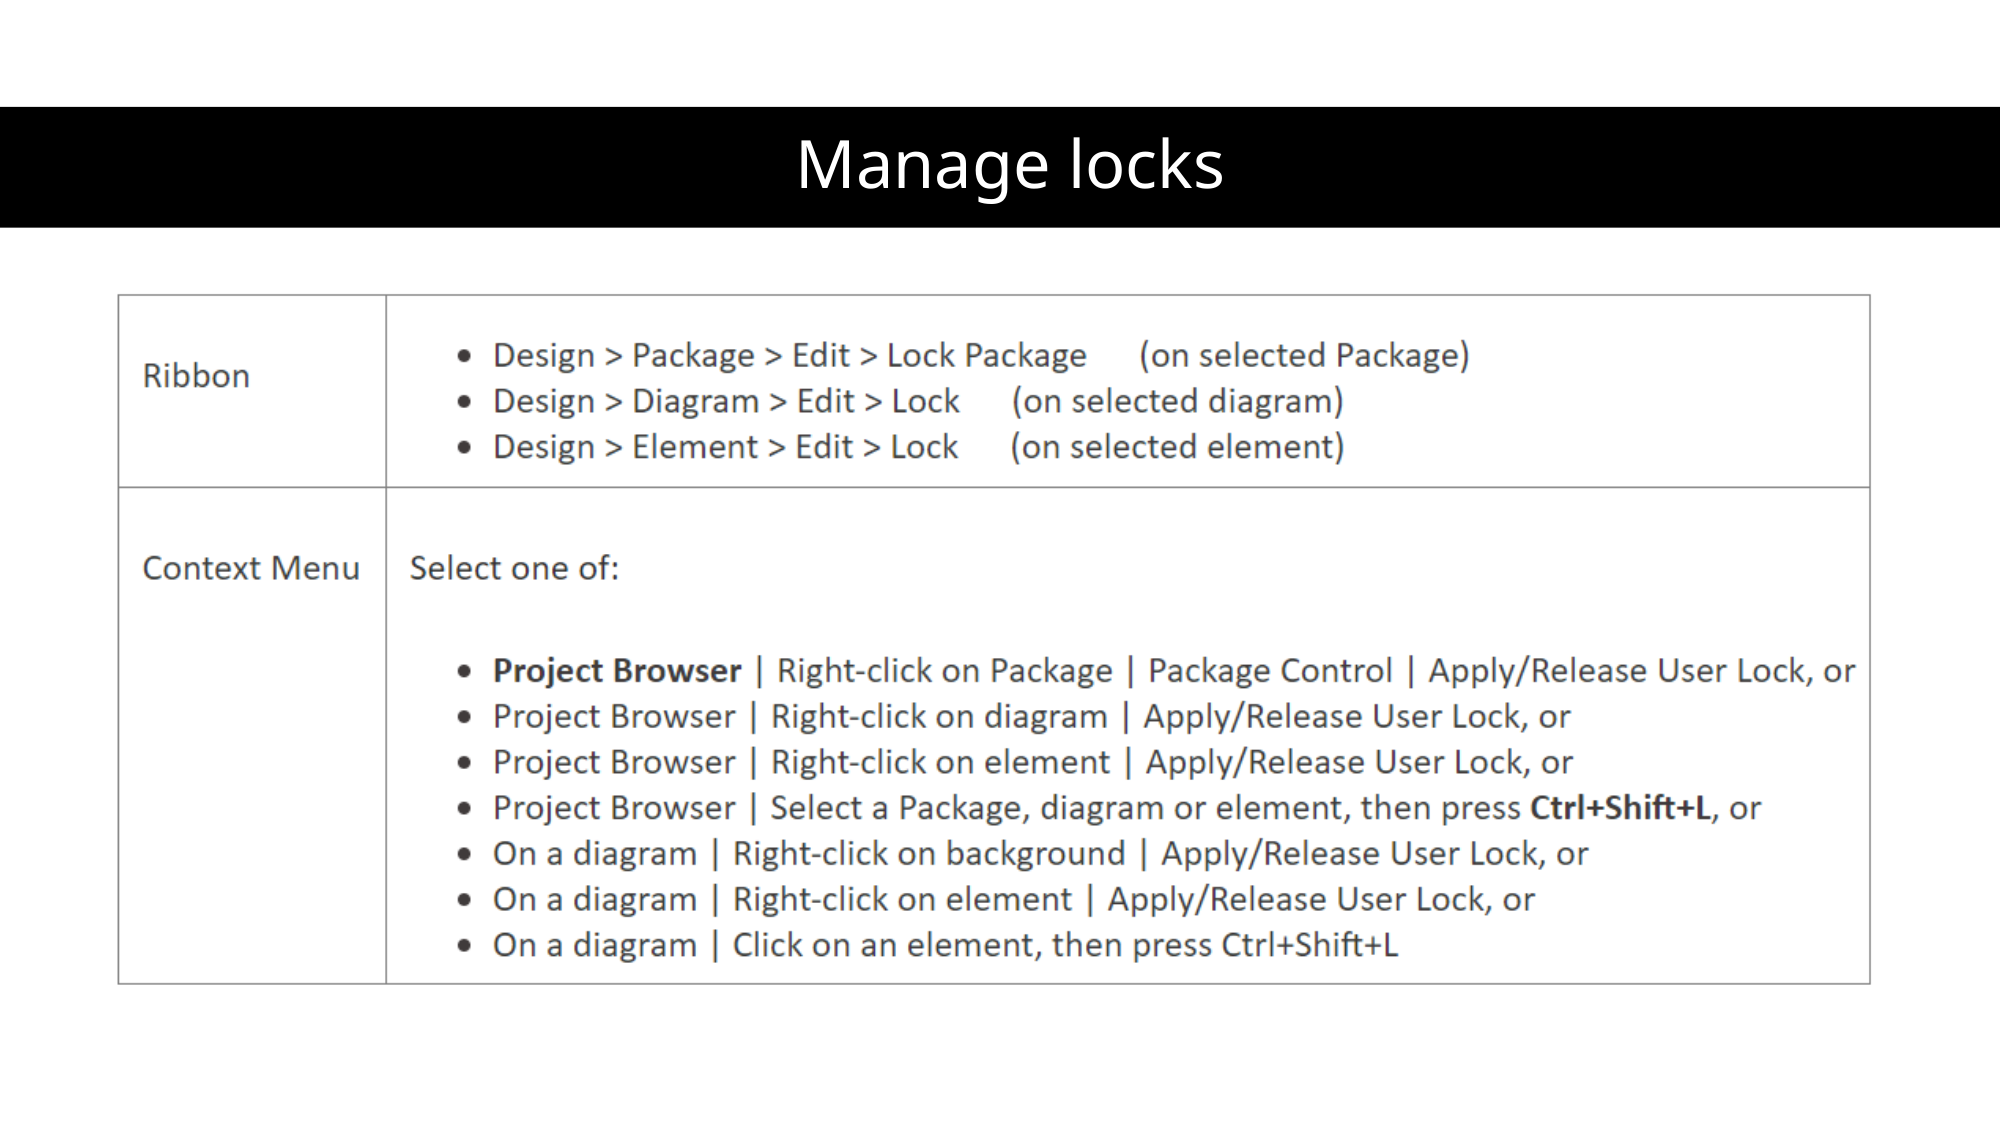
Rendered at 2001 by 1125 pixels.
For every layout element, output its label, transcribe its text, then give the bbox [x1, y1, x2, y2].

picture [110, 274, 1890, 996]
text_box [0, 106, 2000, 229]
title Manage locks [91, 105, 1931, 228]
